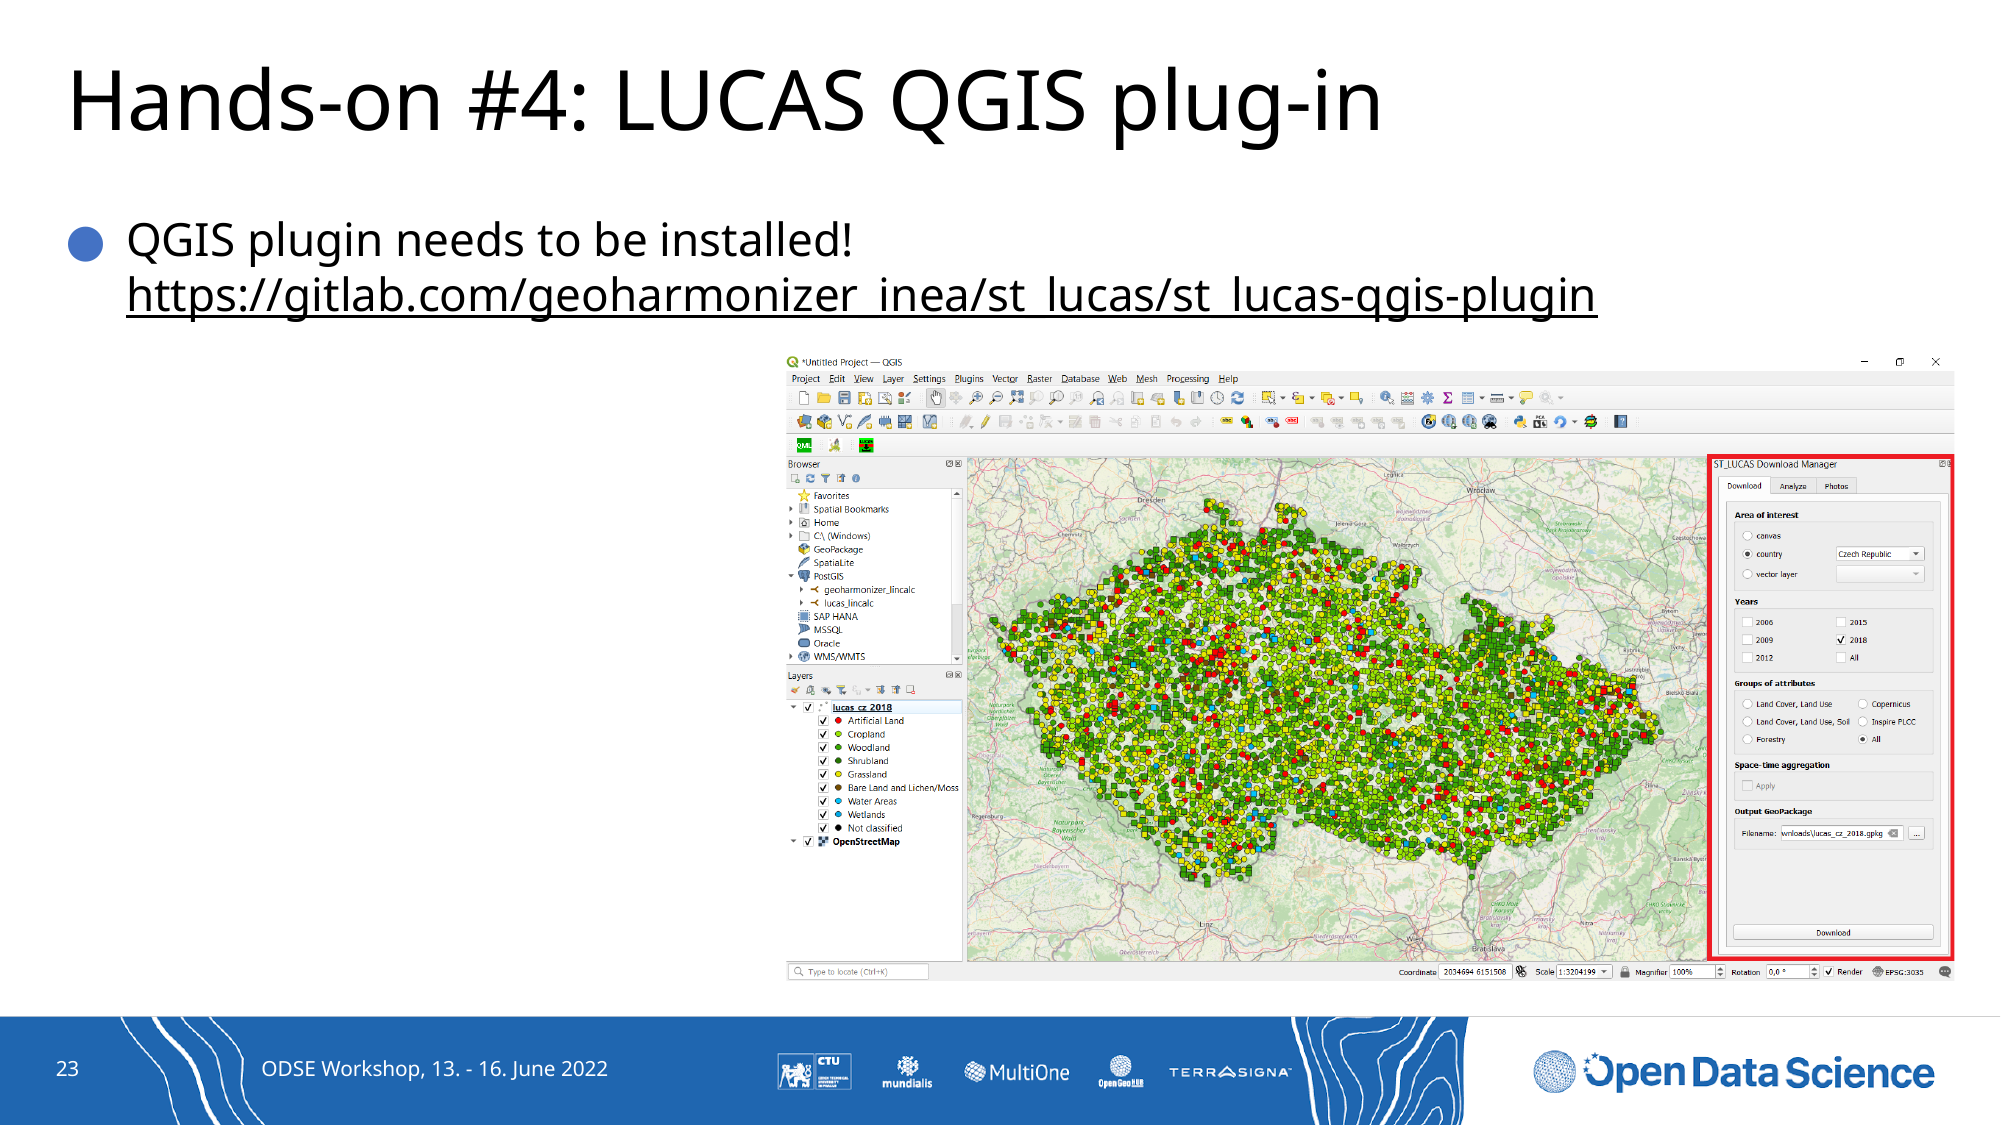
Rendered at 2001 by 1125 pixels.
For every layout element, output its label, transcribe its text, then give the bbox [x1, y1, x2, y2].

footer ODSE Workshop, 13. - 16. June 2022 [246, 1047, 777, 1108]
picture [0, 0, 2001, 1125]
title Hands-on #4: LUCAS QGIS plug-in [51, 50, 1908, 209]
list QGIS plugin needs to be installed! https://gitlab.com/geoharmonizer_inea/st_lucas/st_lucas-qgis-plugin [51, 209, 1933, 401]
slide_number 23 [40, 1047, 174, 1108]
